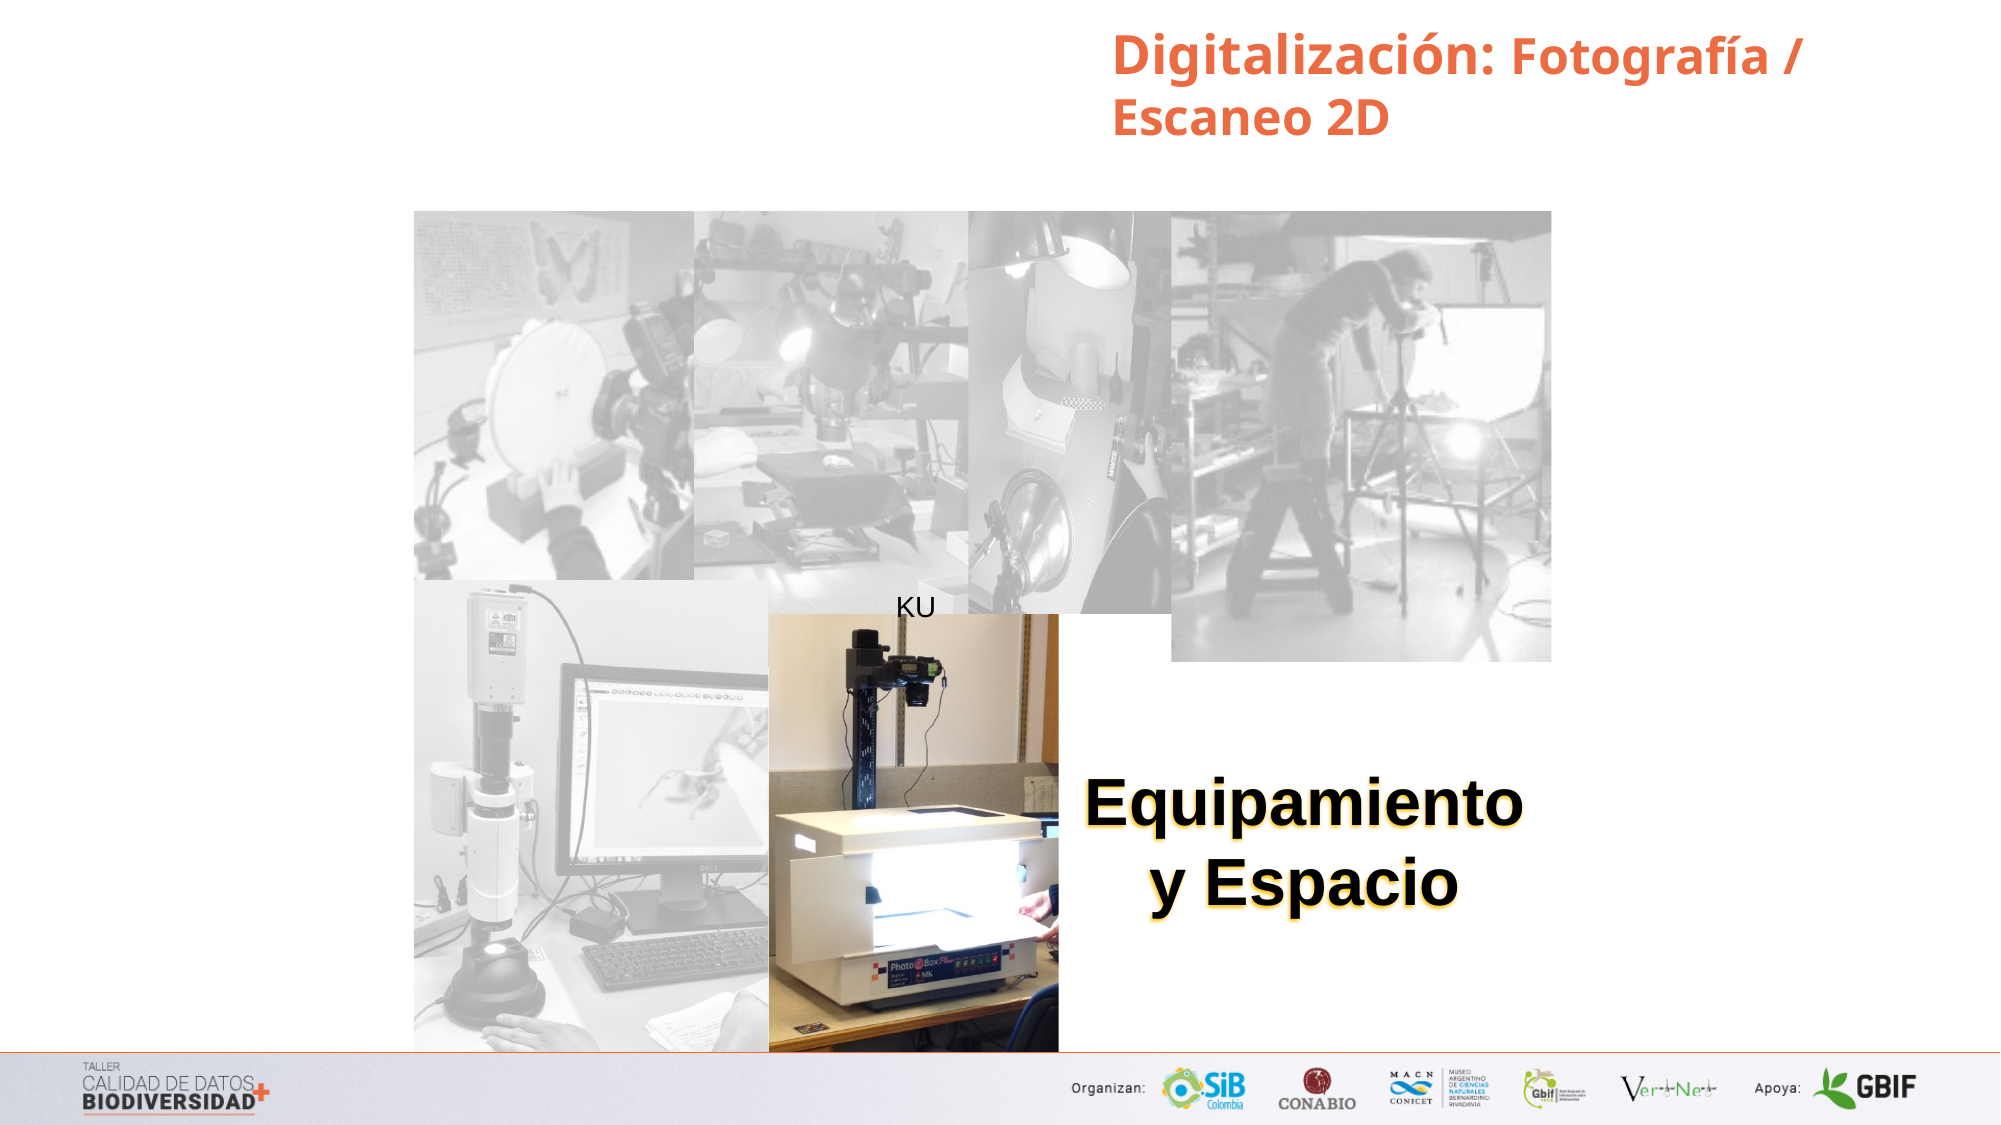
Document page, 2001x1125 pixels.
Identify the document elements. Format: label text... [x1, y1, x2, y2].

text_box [413, 211, 1552, 1053]
picture [0, 1051, 2000, 1125]
text_box Digitalización: Fotografía / Escaneo 2D [1096, 13, 2000, 133]
